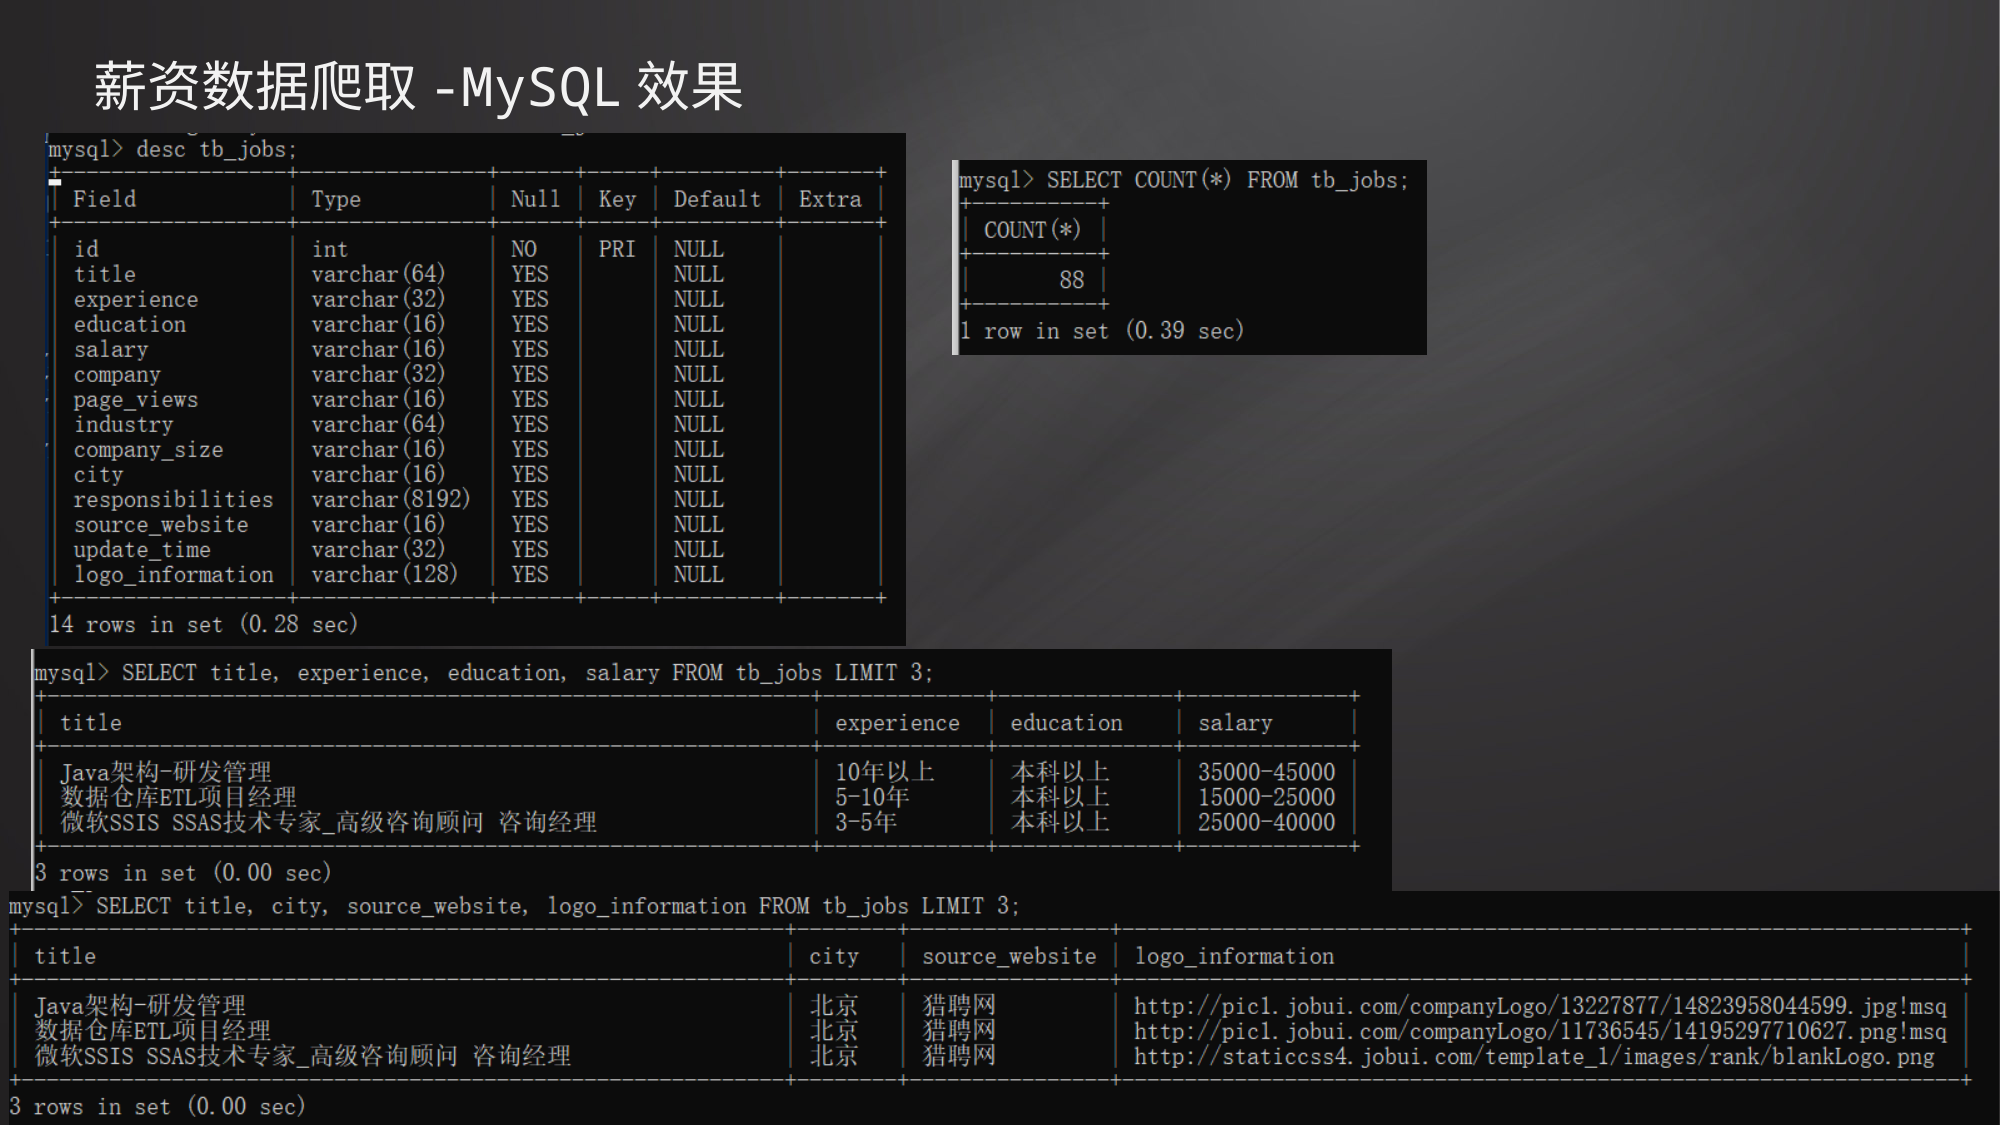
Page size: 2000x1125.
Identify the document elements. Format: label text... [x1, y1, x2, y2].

title 薪资数据爬取-MySQL效果 [78, 45, 873, 126]
picture [0, 0, 2000, 1125]
